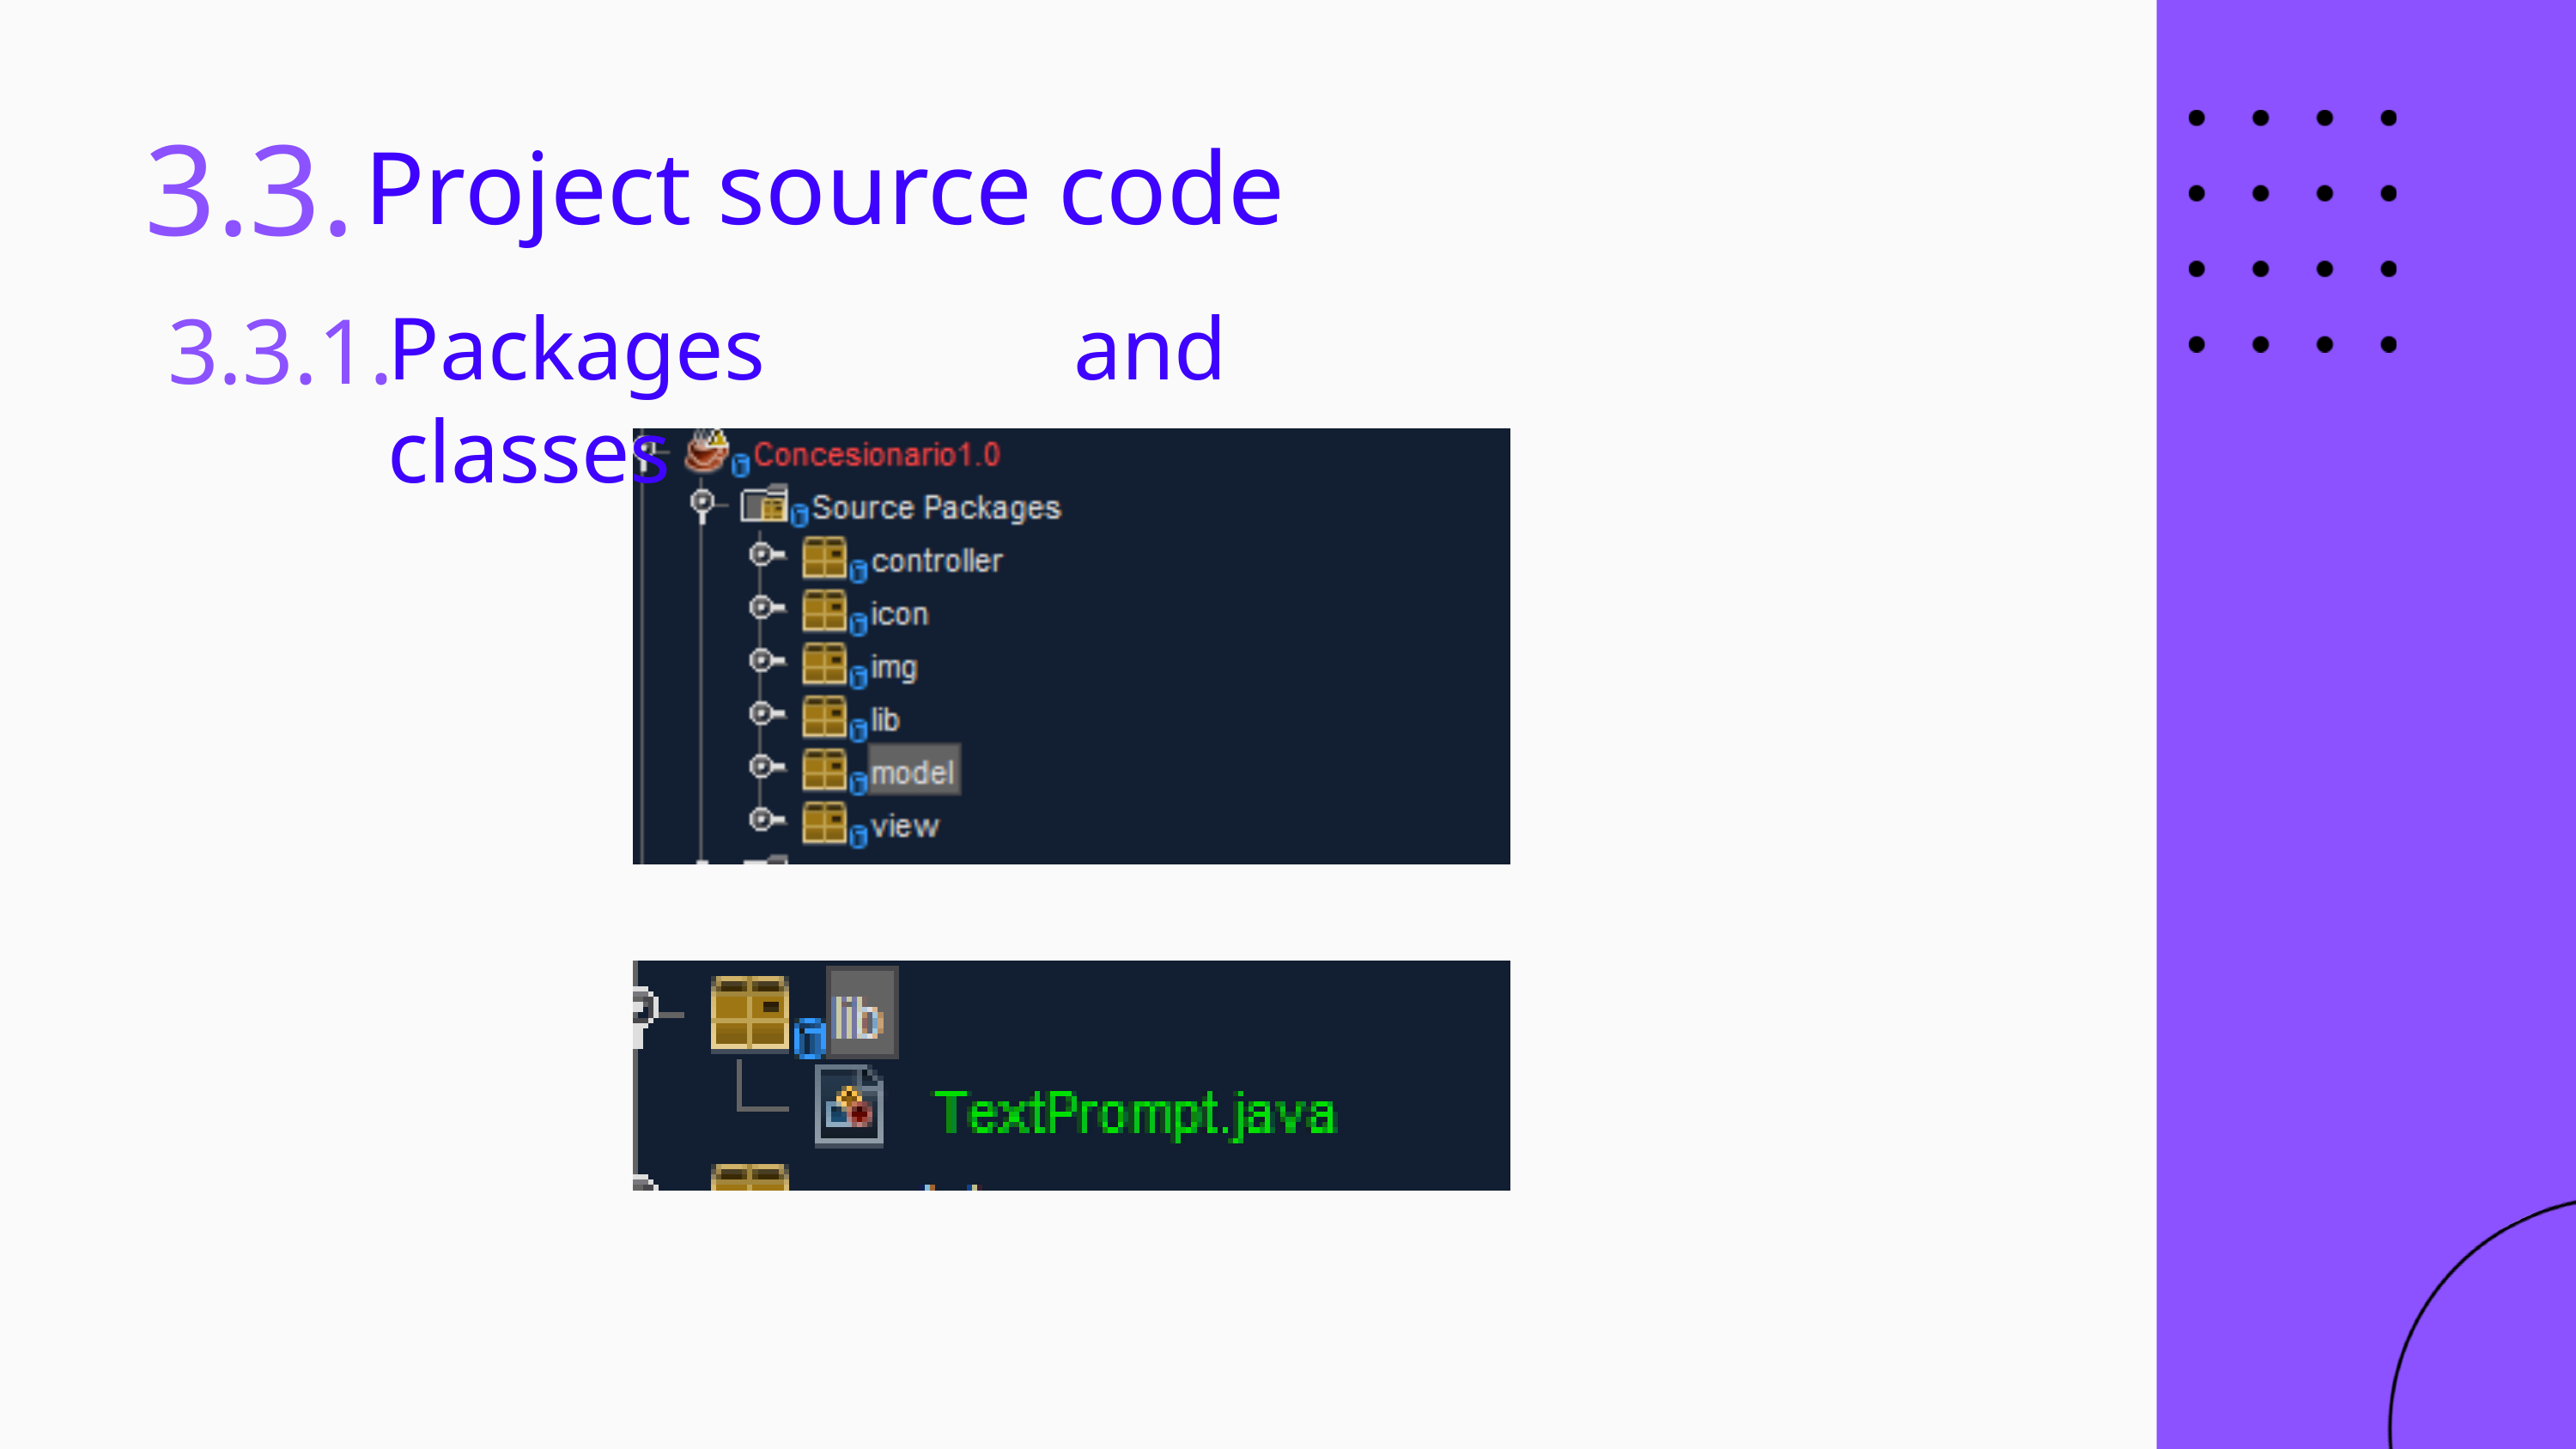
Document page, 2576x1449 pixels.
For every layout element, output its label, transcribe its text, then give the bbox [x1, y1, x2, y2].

text_box 3.3.1. [167, 294, 387, 403]
picture [2188, 109, 2397, 474]
picture [633, 428, 1510, 864]
picture [2312, 1193, 2576, 1449]
picture [633, 961, 1510, 1191]
text_box [2156, 0, 2576, 1449]
text_box Project source code [364, 124, 2092, 245]
text_box Packages and classes [387, 294, 1228, 500]
text_box 3.3. [144, 110, 469, 261]
